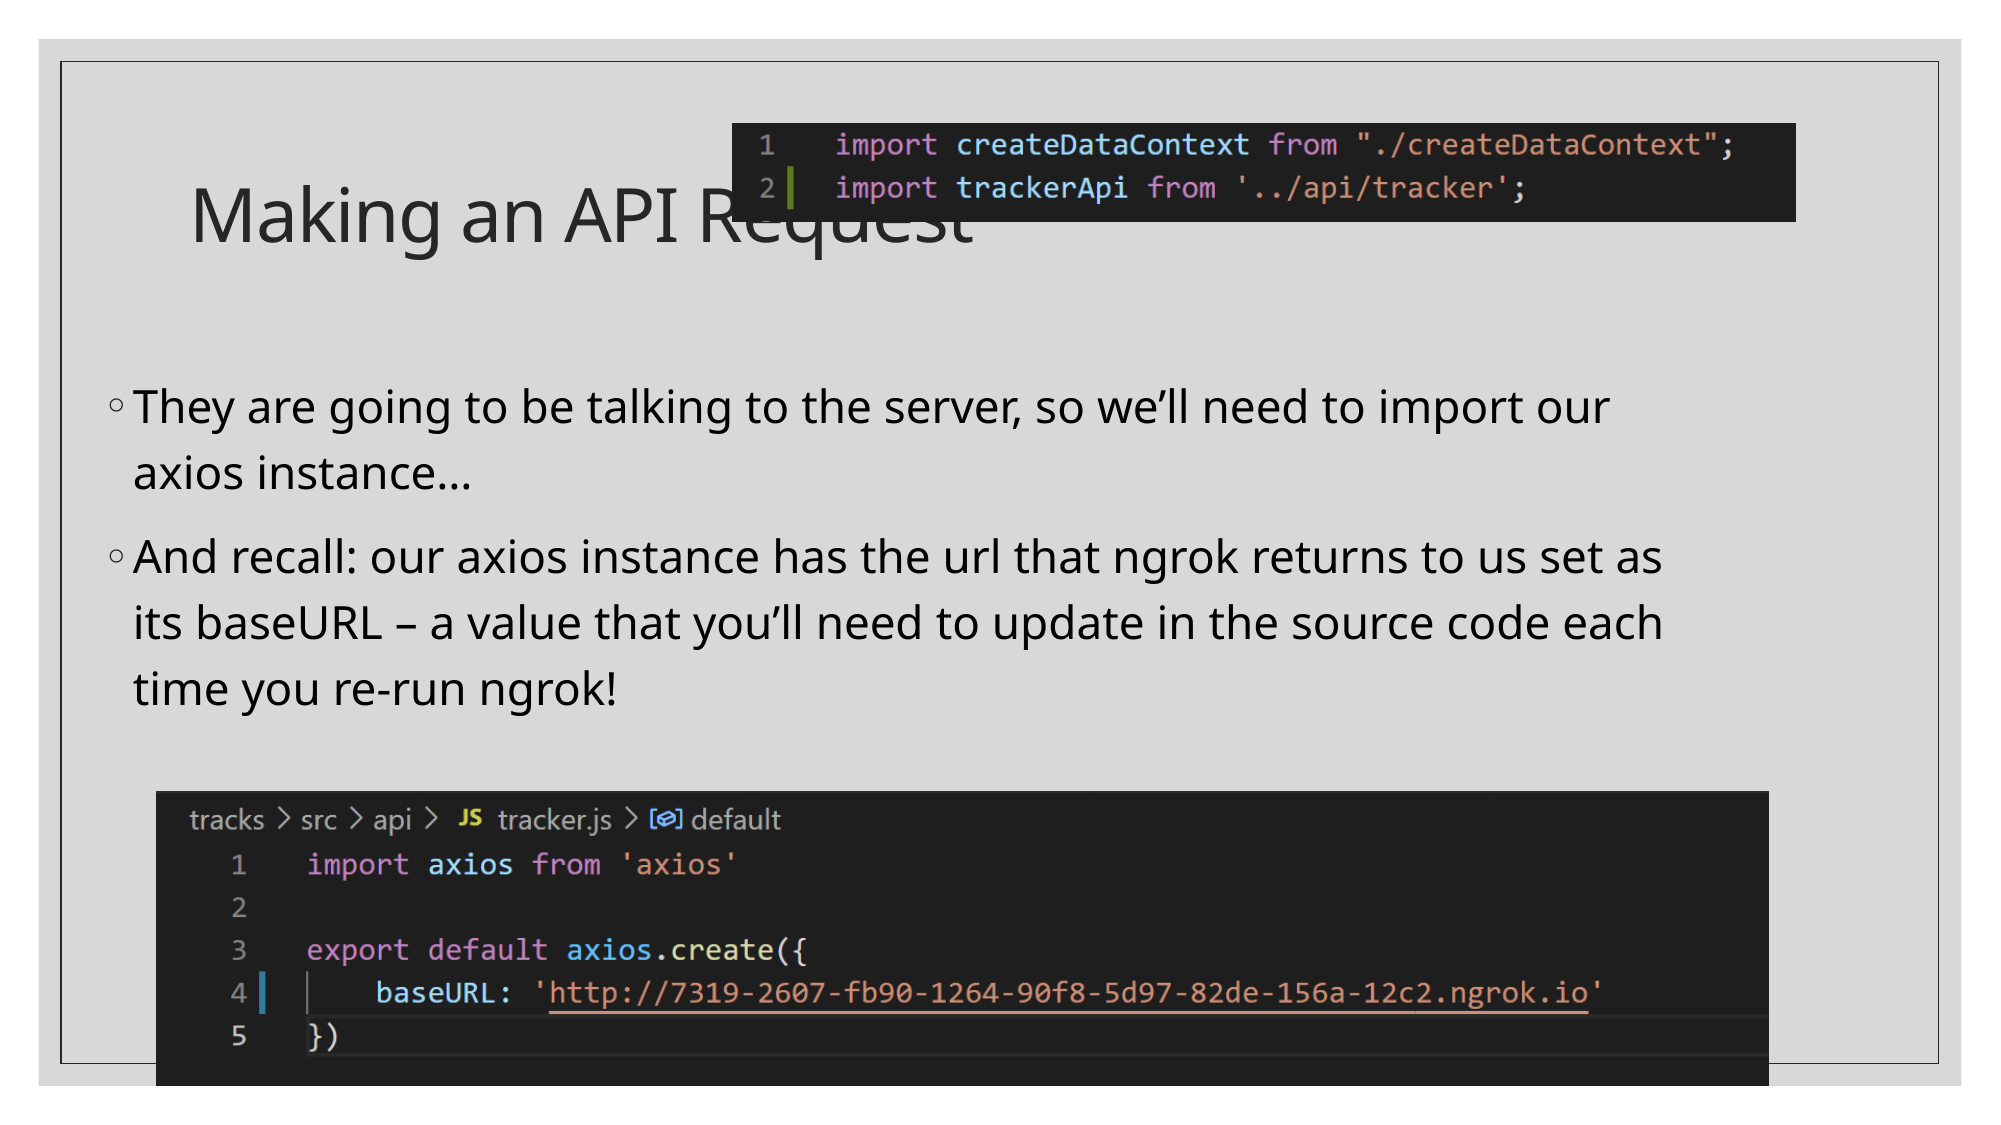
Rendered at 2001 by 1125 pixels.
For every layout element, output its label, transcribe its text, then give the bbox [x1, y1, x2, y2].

picture [732, 123, 1796, 222]
title Making an API Request [174, 105, 1825, 331]
picture [156, 791, 1769, 1086]
list They are going to be talking to the server, so we’ll need to import our axios instance… And recall: our axios instance has the url that ngrok returns to us set as its baseURL – a value that you’ll need to update in the source code each time you re-run ngrok! [87, 358, 1722, 991]
